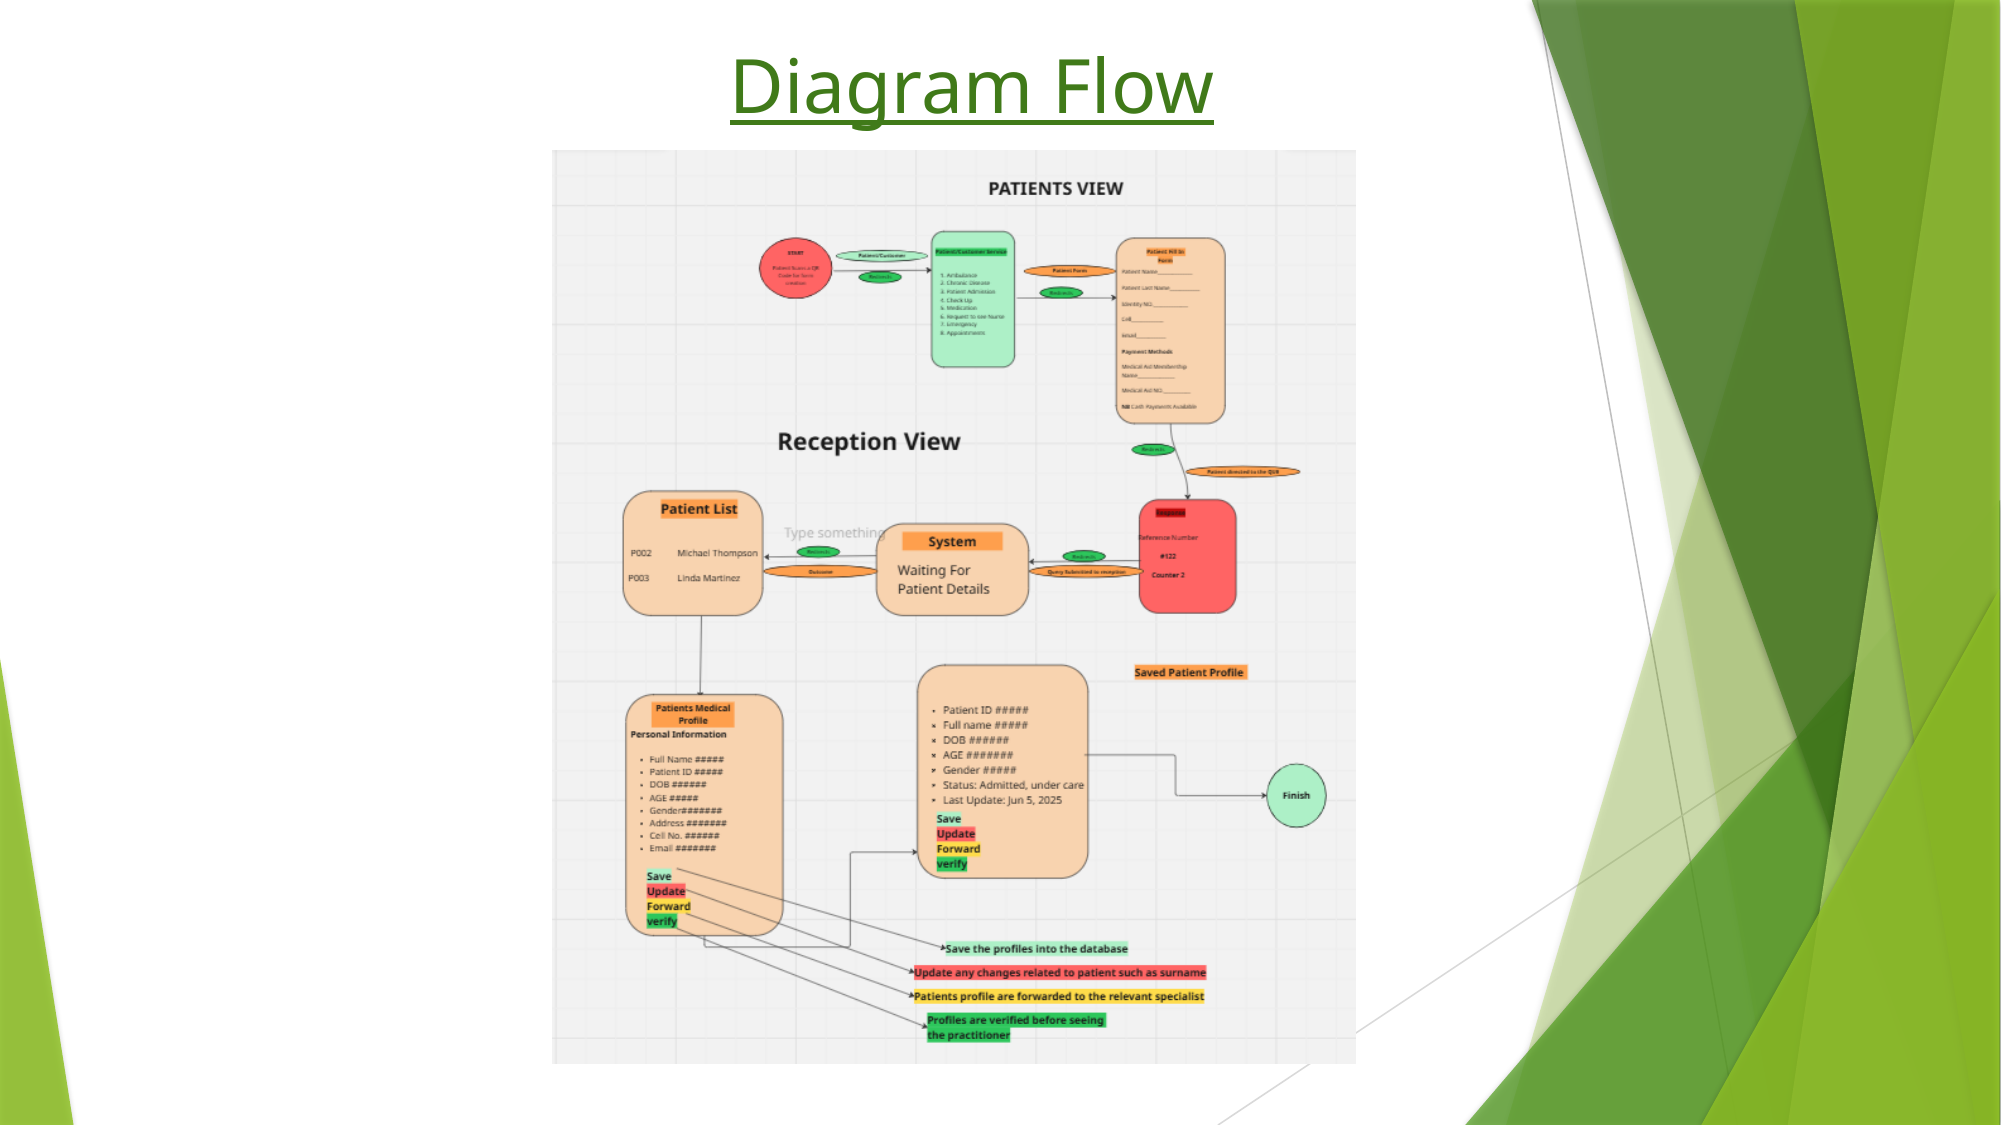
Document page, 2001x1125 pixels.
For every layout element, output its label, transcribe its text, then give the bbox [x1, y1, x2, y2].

title Diagram Flow [714, 31, 1283, 149]
picture [551, 150, 1357, 1065]
